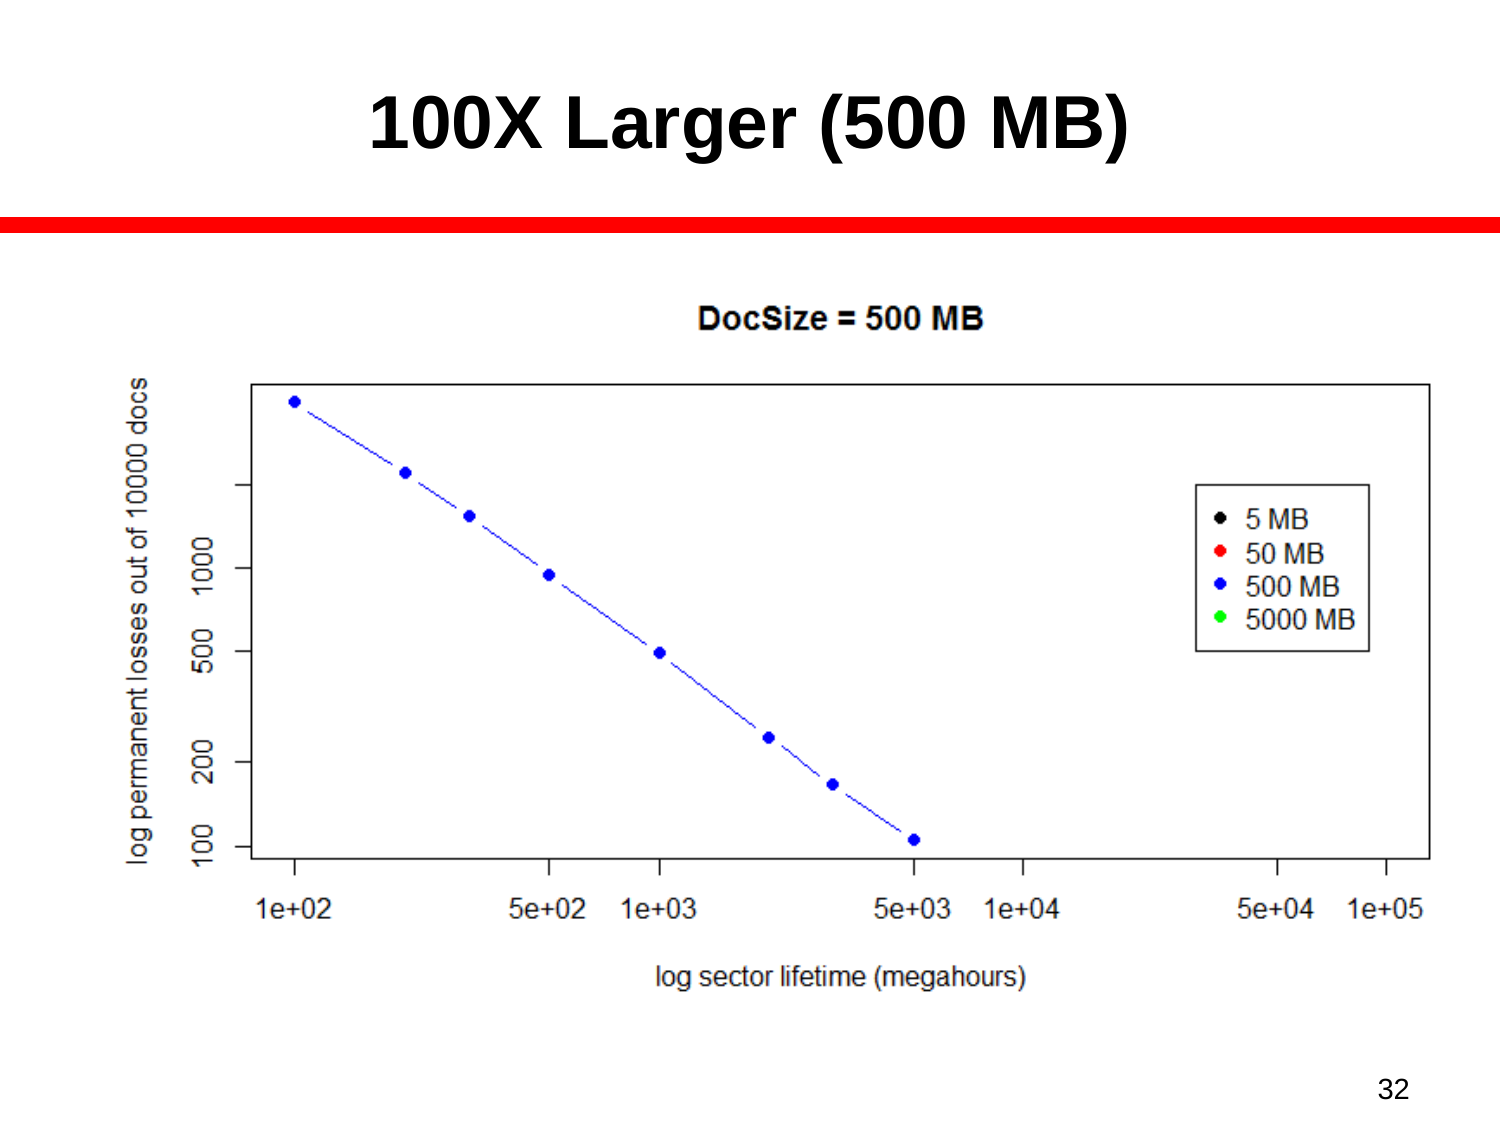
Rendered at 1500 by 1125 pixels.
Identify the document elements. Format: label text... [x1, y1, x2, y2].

slide_number 32 [1074, 1062, 1425, 1103]
picture [116, 249, 1500, 1029]
title 100X Larger (500 MB) [75, 24, 1425, 213]
